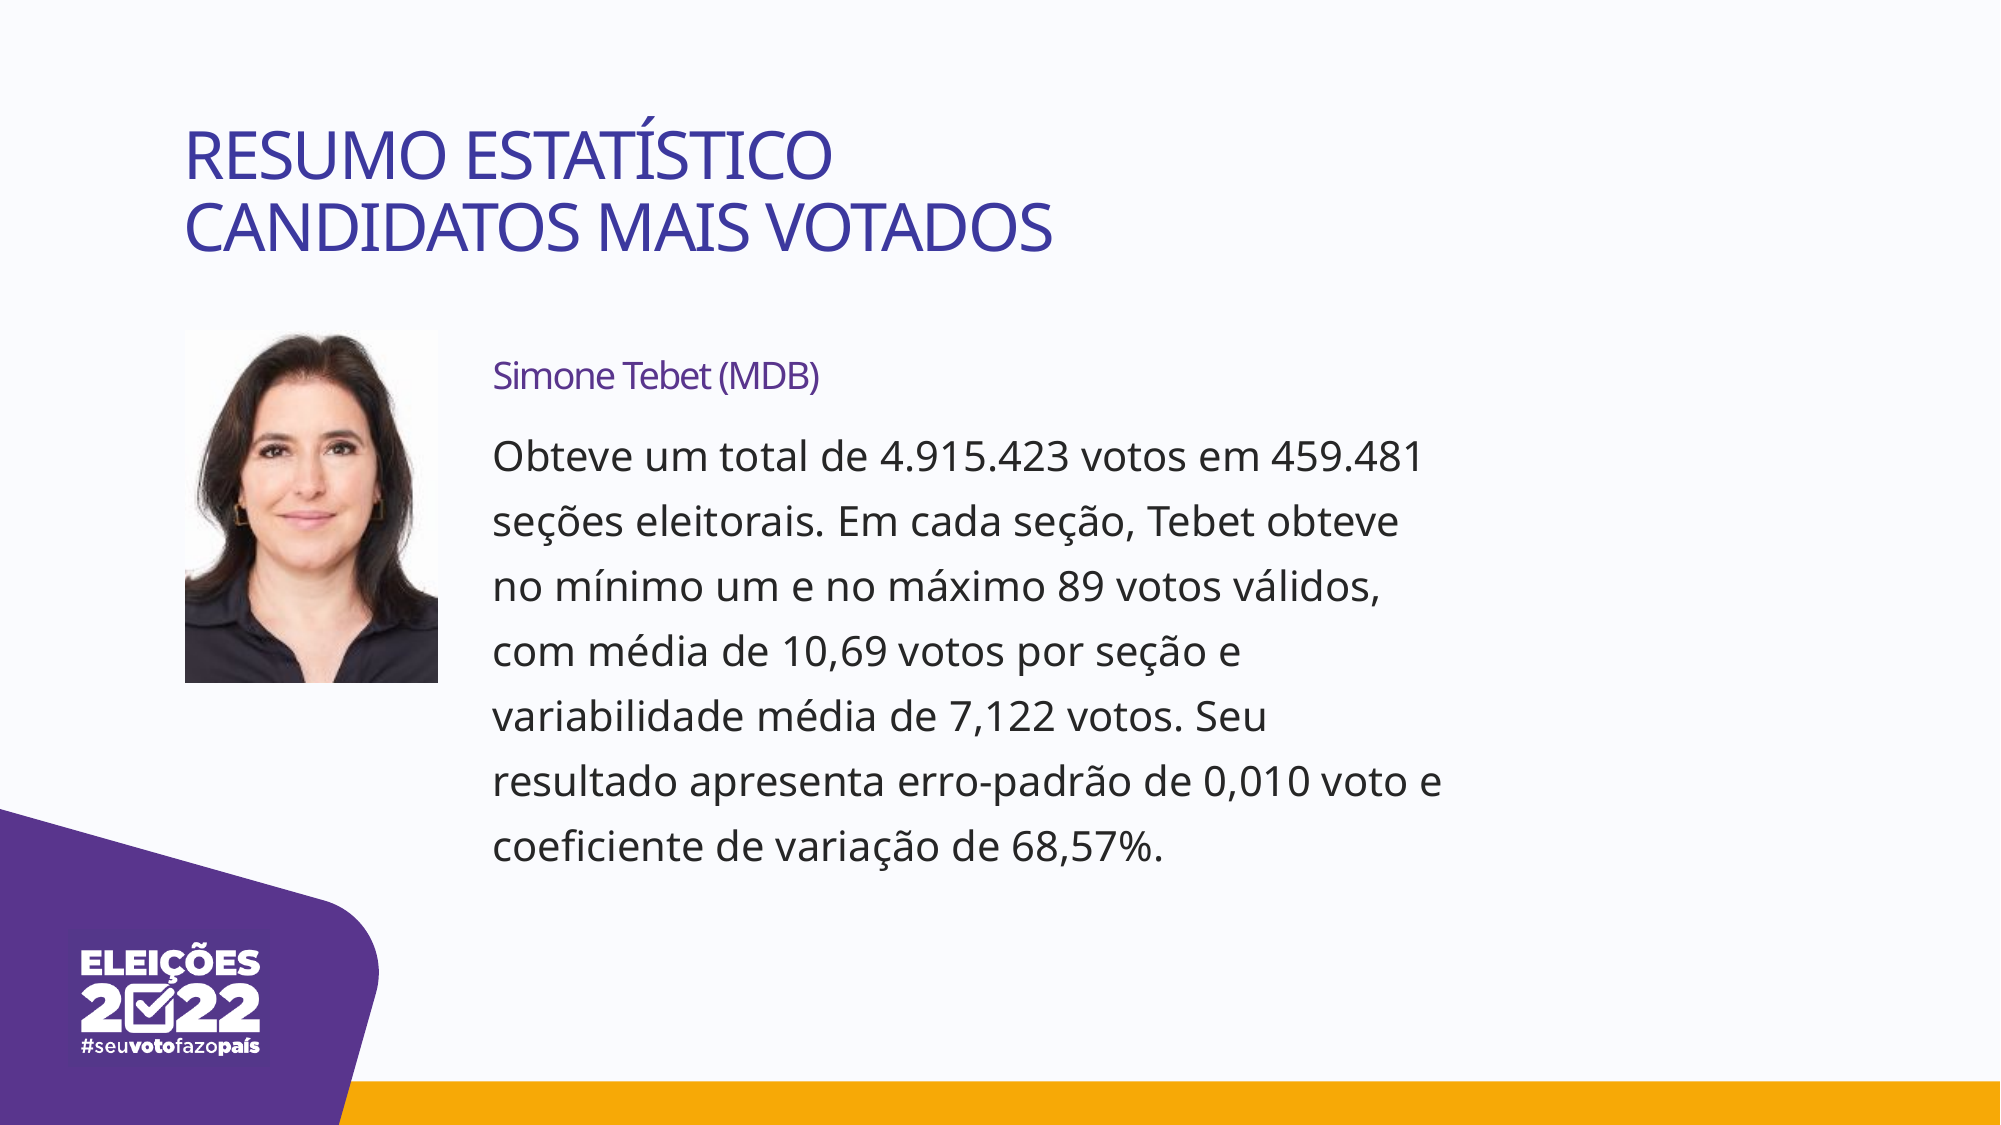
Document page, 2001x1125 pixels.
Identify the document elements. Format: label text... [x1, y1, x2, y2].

picture [185, 330, 438, 683]
text_box [341, 1080, 2000, 1125]
text_box Obteve um total de 4.915.423 votos em 459.481 seções eleitorais. Em cada seção, Tebet obteve no mínimo um e no máximo 89 votos válidos, com média de 10,69 votos por seção e variabilidade média de 7,122 votos. Seu resultado apresenta erro-padrão de 0,010 voto e coeficiente de variação de 68,57%. [477, 407, 1470, 958]
picture [68, 929, 270, 1067]
text_box [0, 807, 380, 1125]
text_box RESUMO ESTATÍSTICO CANDIDATOS MAIS VOTADOS [168, 102, 1344, 274]
text_box Simone Tebet (MDB) [477, 330, 1144, 405]
